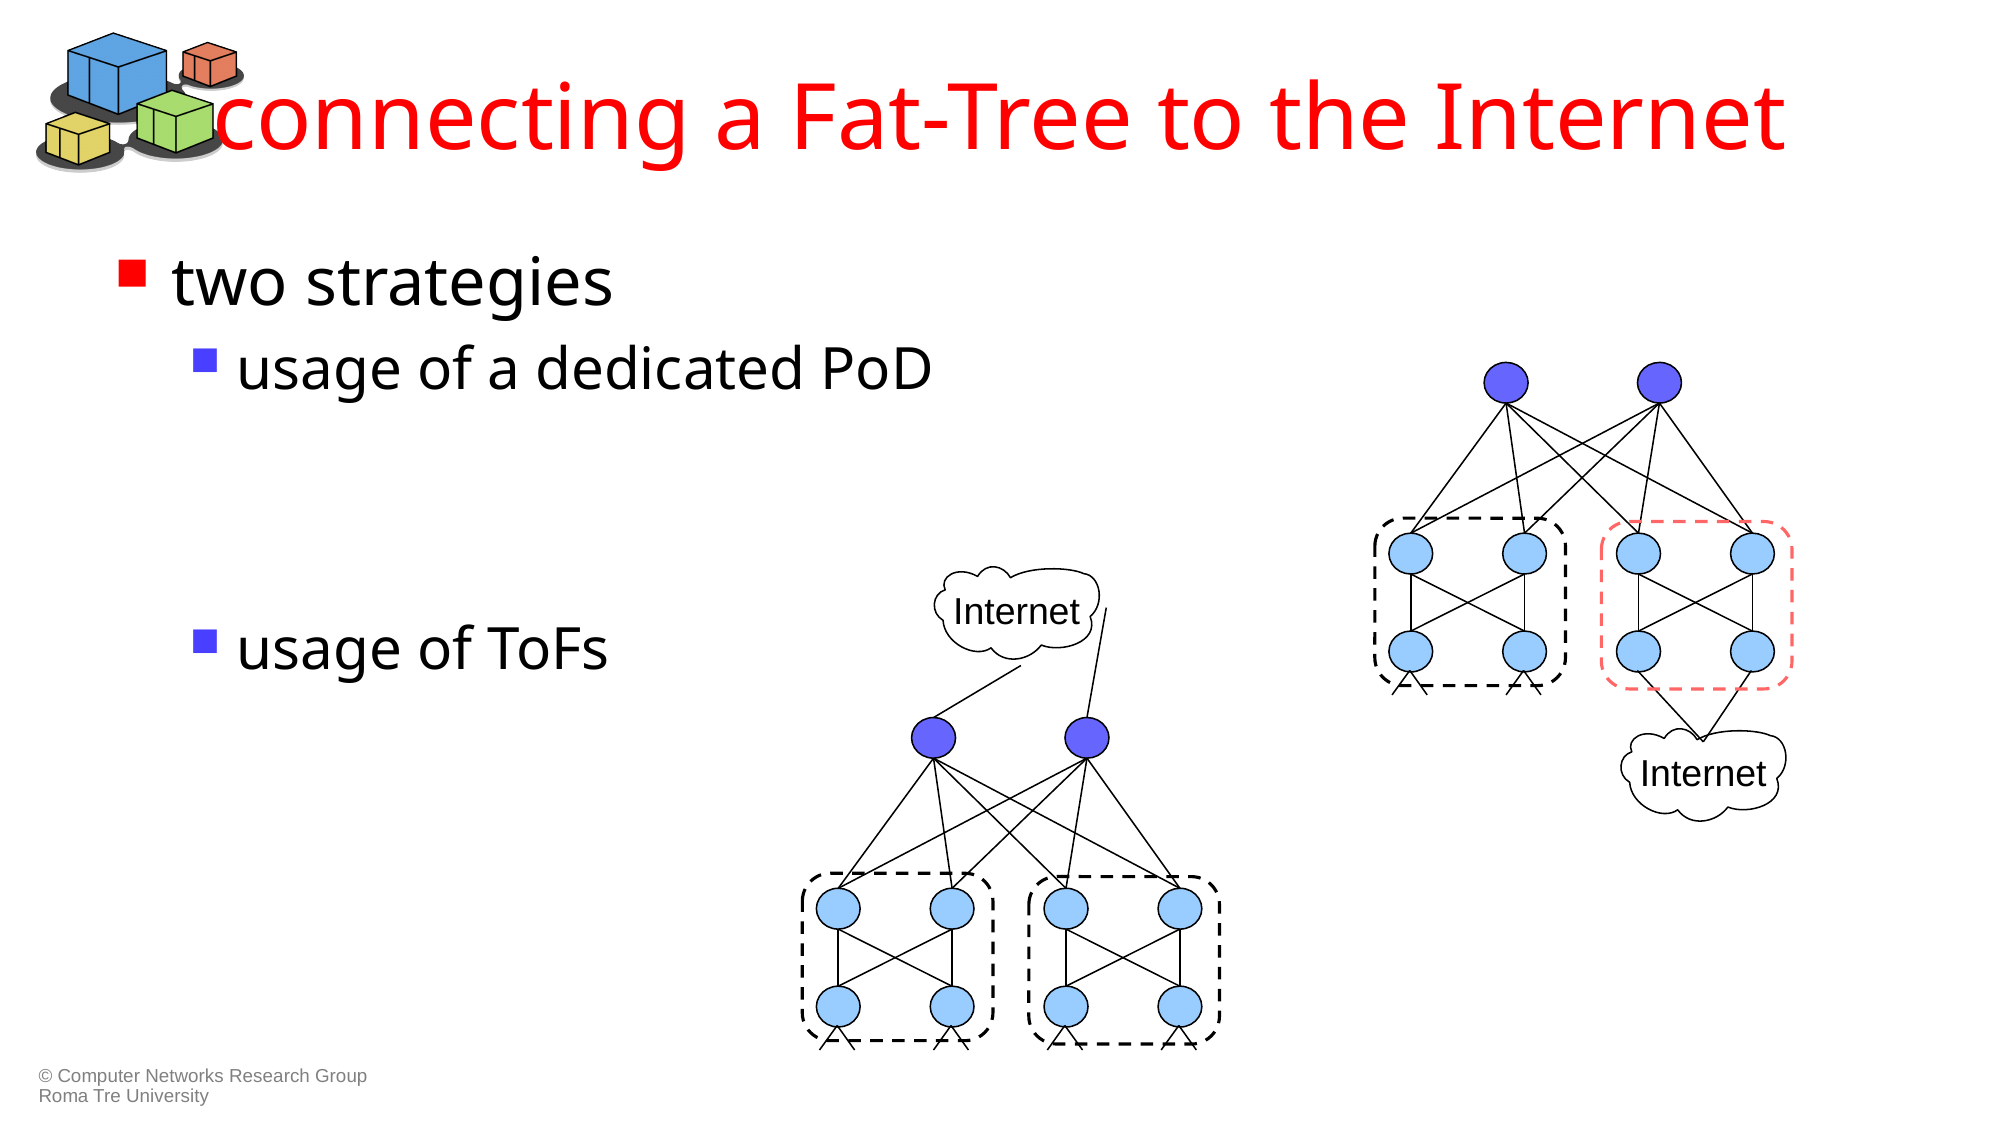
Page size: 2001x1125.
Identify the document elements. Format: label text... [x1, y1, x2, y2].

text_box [1410, 573, 1525, 632]
text_box [1065, 718, 1109, 755]
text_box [1703, 670, 1752, 743]
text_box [929, 560, 1106, 666]
text_box [800, 871, 996, 1043]
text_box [1637, 670, 1701, 743]
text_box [1507, 402, 1658, 534]
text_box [1638, 573, 1753, 632]
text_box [1410, 402, 1507, 534]
text_box [1026, 874, 1222, 1047]
text_box [911, 718, 956, 755]
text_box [934, 757, 1085, 889]
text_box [933, 647, 992, 718]
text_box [1040, 644, 1088, 718]
list two strategies usage of a dedicated PoD usage of ToFs [99, 231, 1900, 1005]
picture [36, 32, 99, 173]
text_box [1616, 722, 1793, 828]
text_box [1599, 519, 1795, 692]
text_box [837, 757, 934, 889]
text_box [838, 928, 953, 987]
text_box [1637, 362, 1682, 400]
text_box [1086, 757, 1181, 889]
title connecting a Fat-Tree to the Internet [99, 19, 1900, 207]
text_box [1372, 516, 1568, 688]
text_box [1659, 402, 1753, 534]
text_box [1065, 928, 1181, 987]
